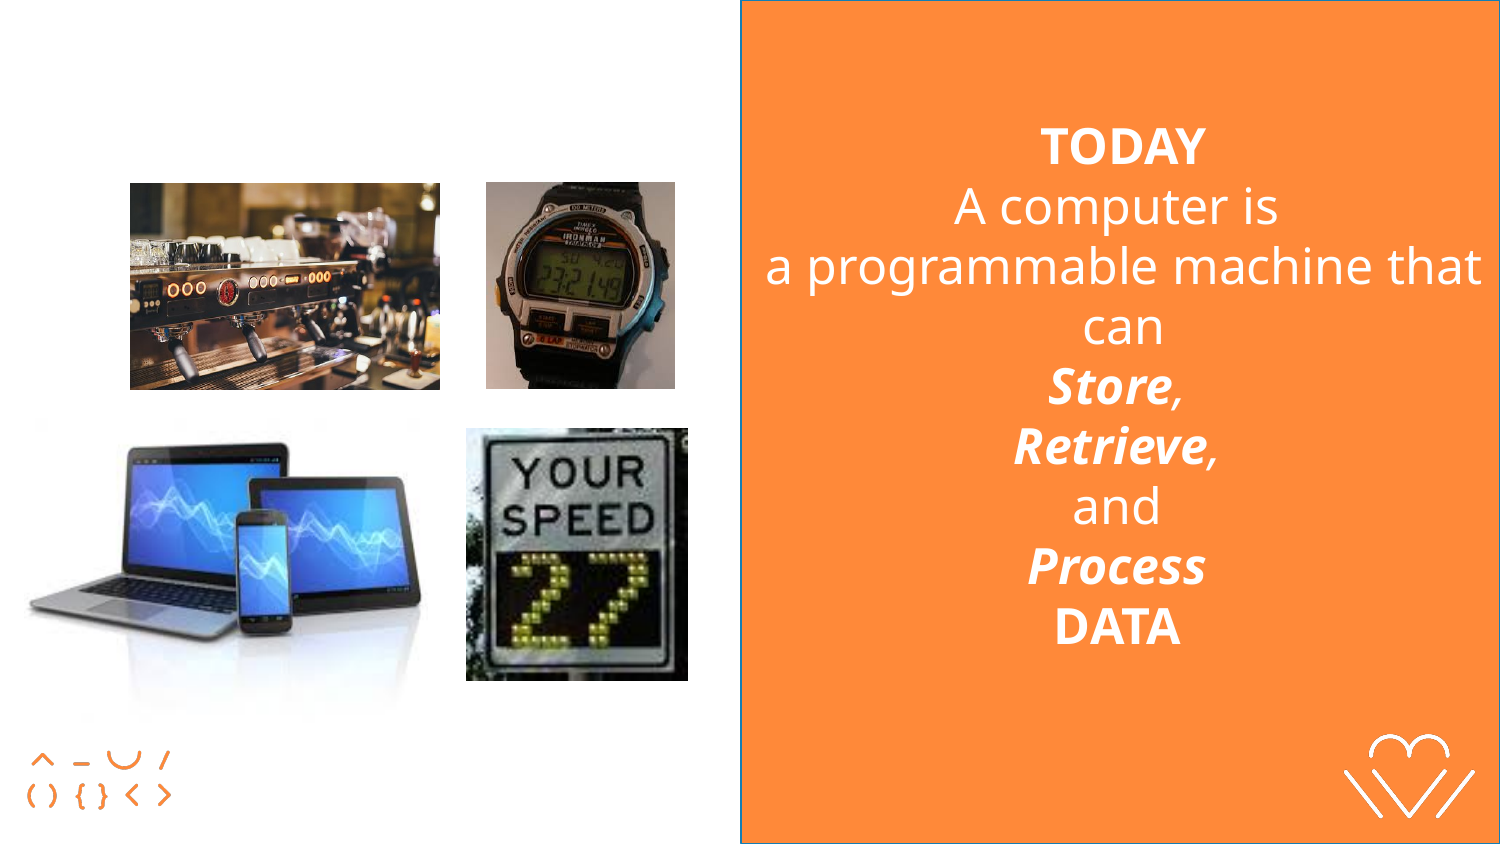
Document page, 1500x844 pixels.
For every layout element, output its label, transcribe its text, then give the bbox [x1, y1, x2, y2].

picture [486, 182, 675, 389]
list TODAY A computer is a programmable machine that can Store, Retrieve, and Process DATA [747, 107, 1500, 844]
picture [21, 745, 177, 815]
picture [465, 428, 688, 682]
picture [24, 418, 428, 723]
picture [129, 183, 440, 390]
